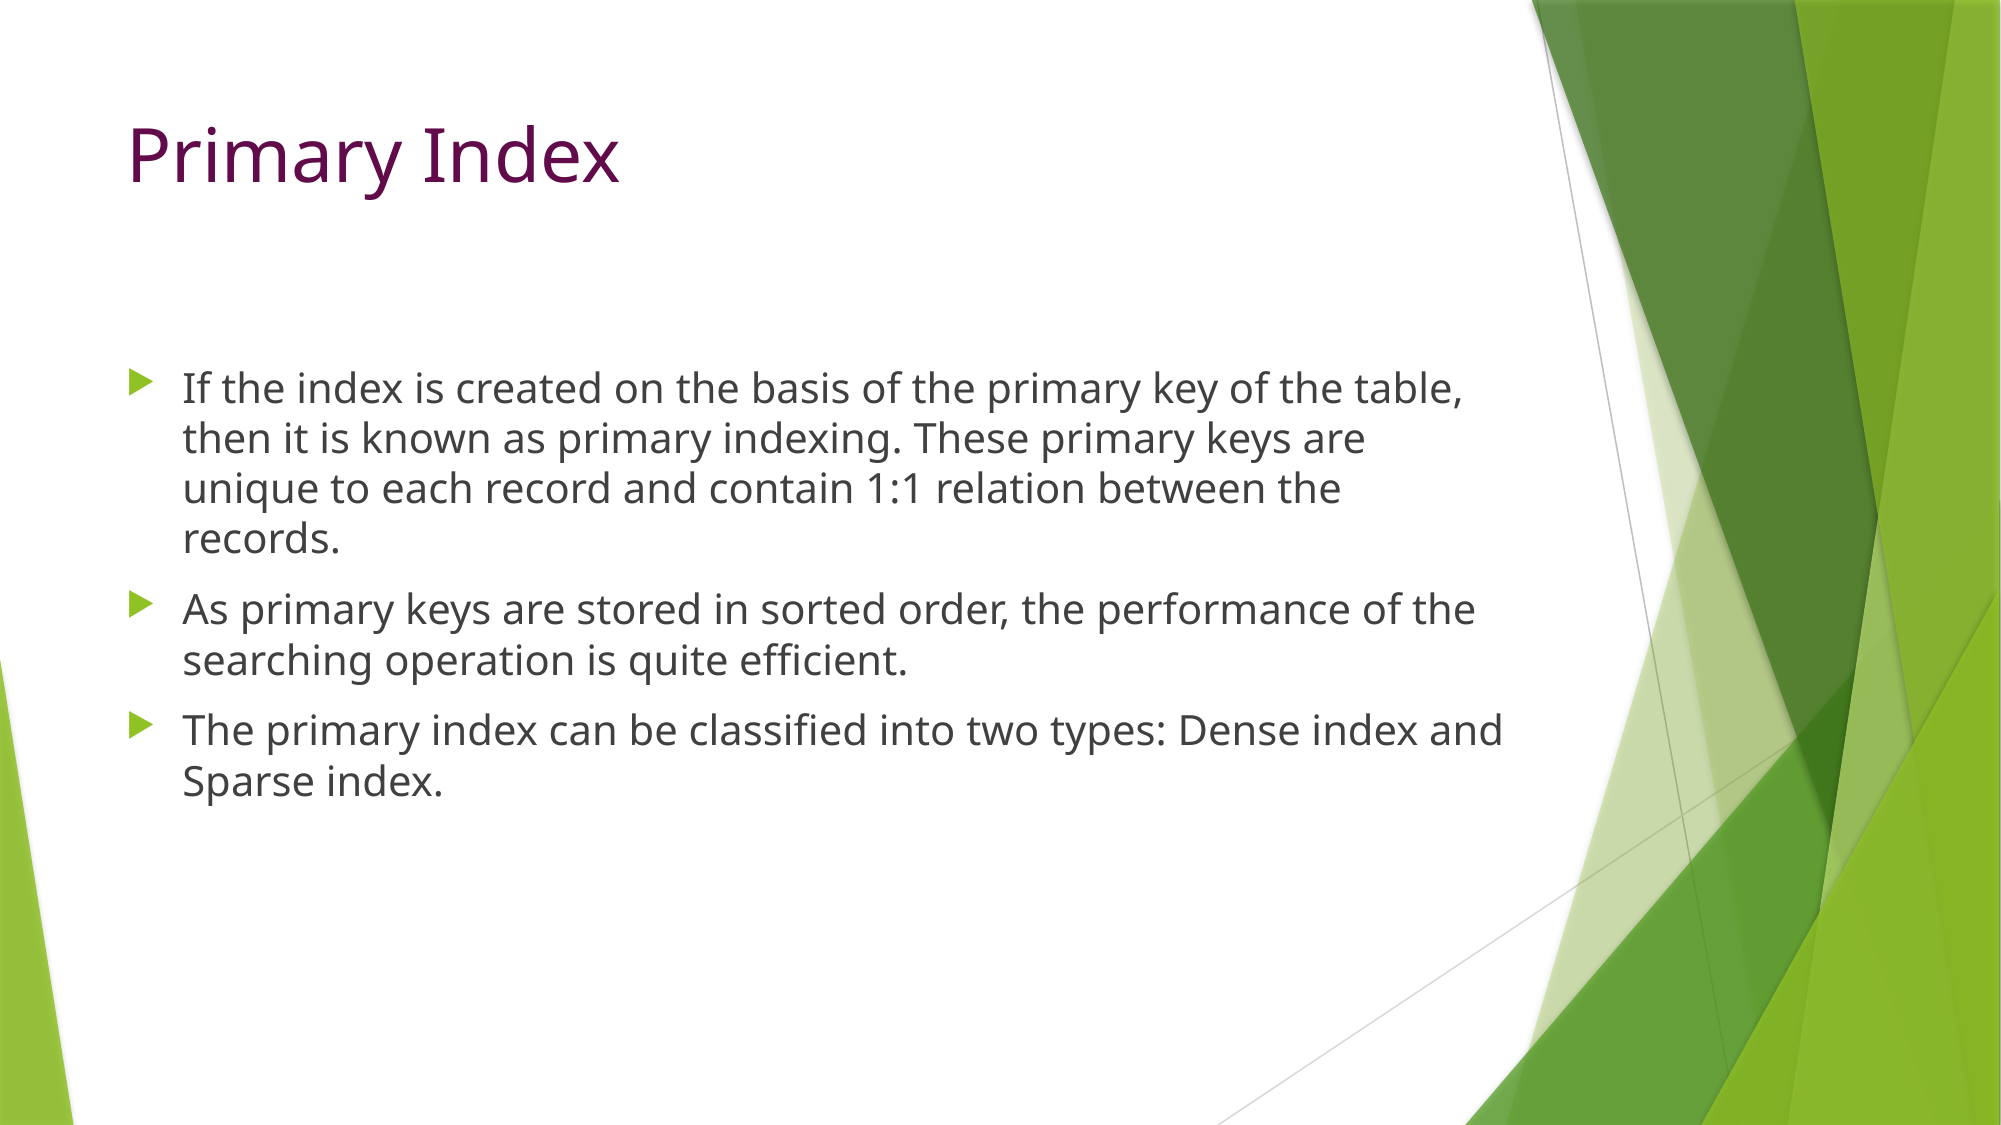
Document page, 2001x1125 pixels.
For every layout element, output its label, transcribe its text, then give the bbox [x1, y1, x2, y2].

title Primary Index [111, 99, 1522, 317]
list If the index is created on the basis of the primary key of the table, then it is known as primary indexing. These primary keys are unique to each record and contain 1:1 relation between the records. As primary keys are stored in sorted order, the performance of the searching operation is quite efficient. The primary index can be classified into two types: Dense index and Sparse index. [111, 354, 1522, 992]
